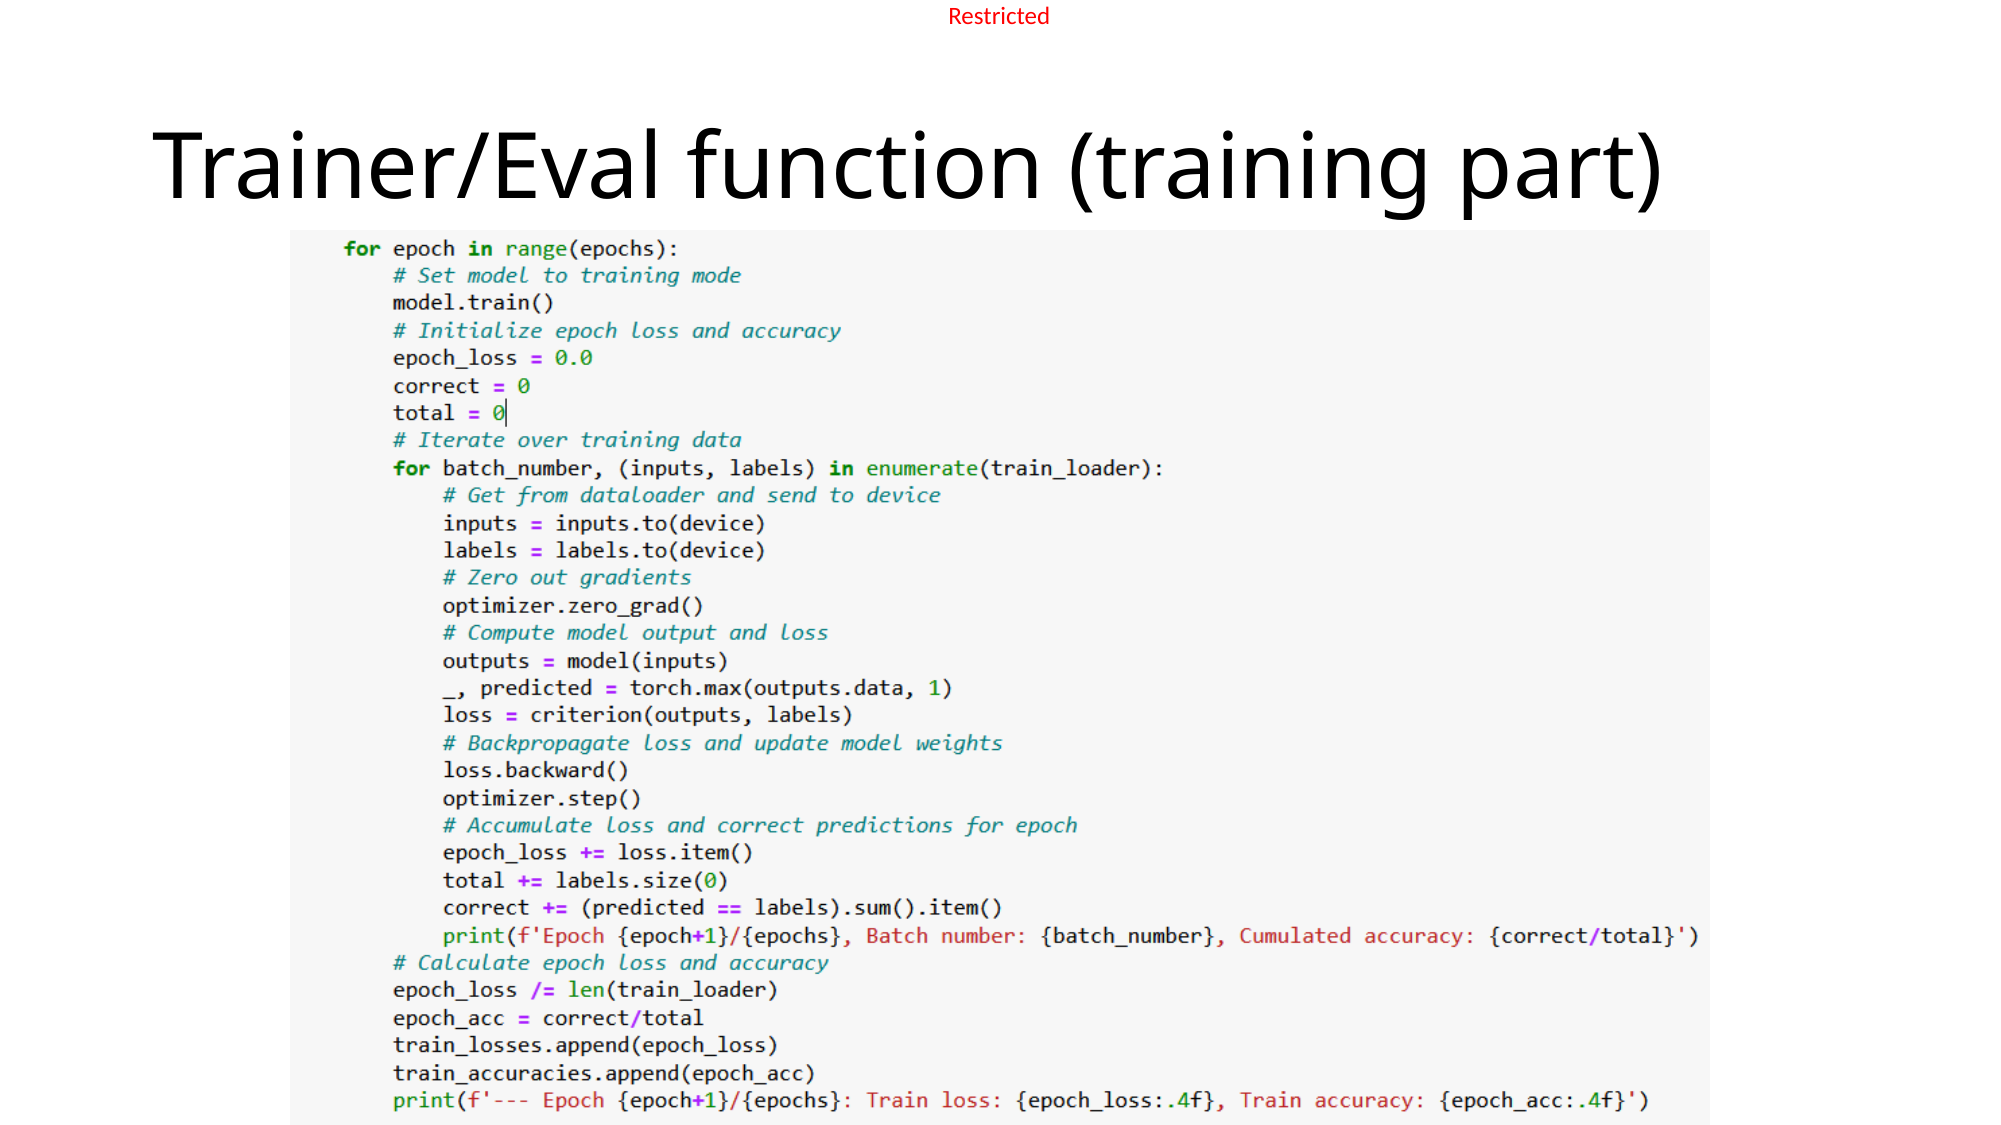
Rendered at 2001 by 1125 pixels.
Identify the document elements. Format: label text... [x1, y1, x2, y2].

picture [289, 230, 1710, 1125]
title Trainer/Eval function (training part) [137, 59, 1863, 278]
